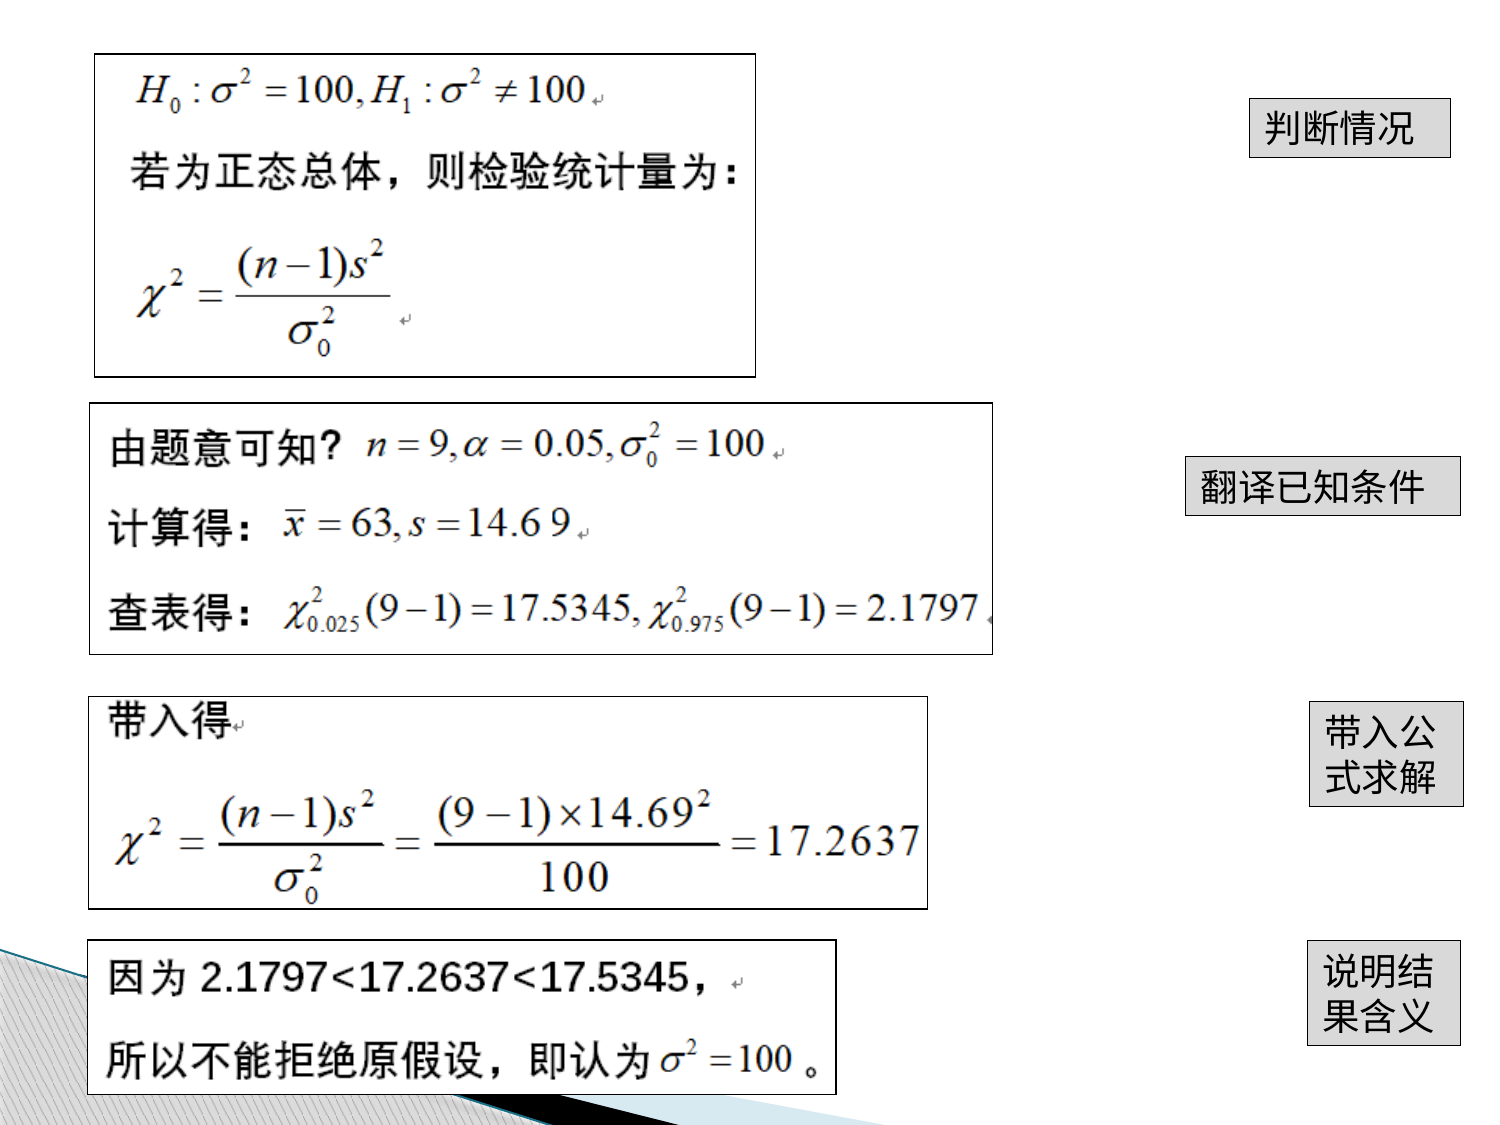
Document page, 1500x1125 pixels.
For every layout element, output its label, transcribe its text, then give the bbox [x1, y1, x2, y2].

text_box 翻译已知条件 [1185, 456, 1461, 516]
picture [88, 697, 927, 909]
picture [89, 403, 992, 654]
text_box 说明结果含义 [1307, 940, 1461, 1046]
text_box 判断情况 [1249, 98, 1451, 158]
picture [87, 940, 836, 1094]
text_box 带入公式求解 [1309, 701, 1464, 807]
picture [95, 54, 756, 377]
